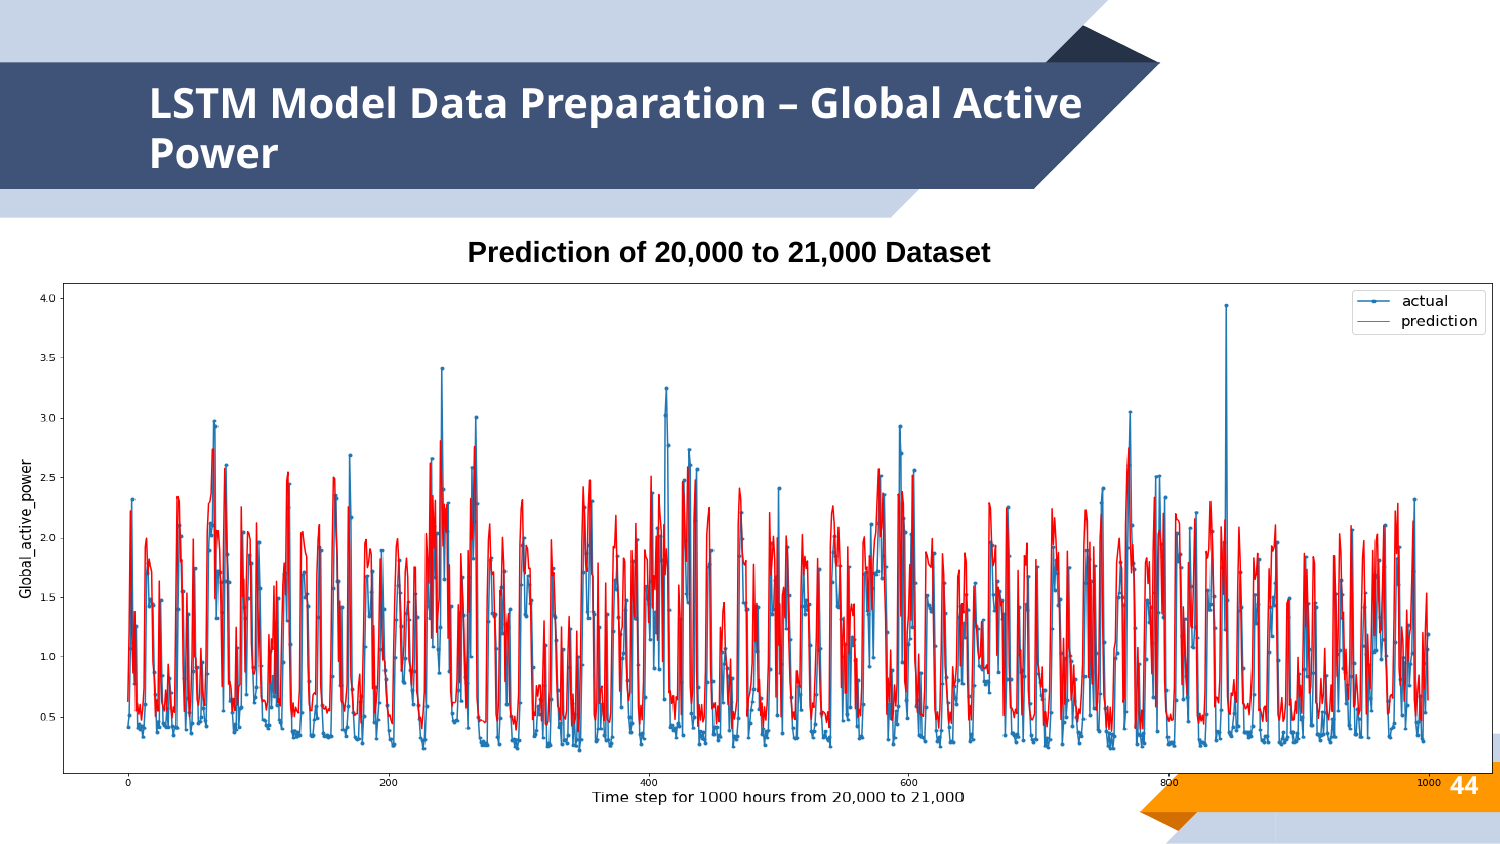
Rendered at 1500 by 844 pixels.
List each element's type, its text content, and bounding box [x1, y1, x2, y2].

text_box Prediction of 20,000 to 21,000 Dataset [452, 226, 1007, 275]
title LSTM Model Data Preparation – Global Active Power [133, 64, 1099, 190]
picture [12, 276, 1500, 811]
